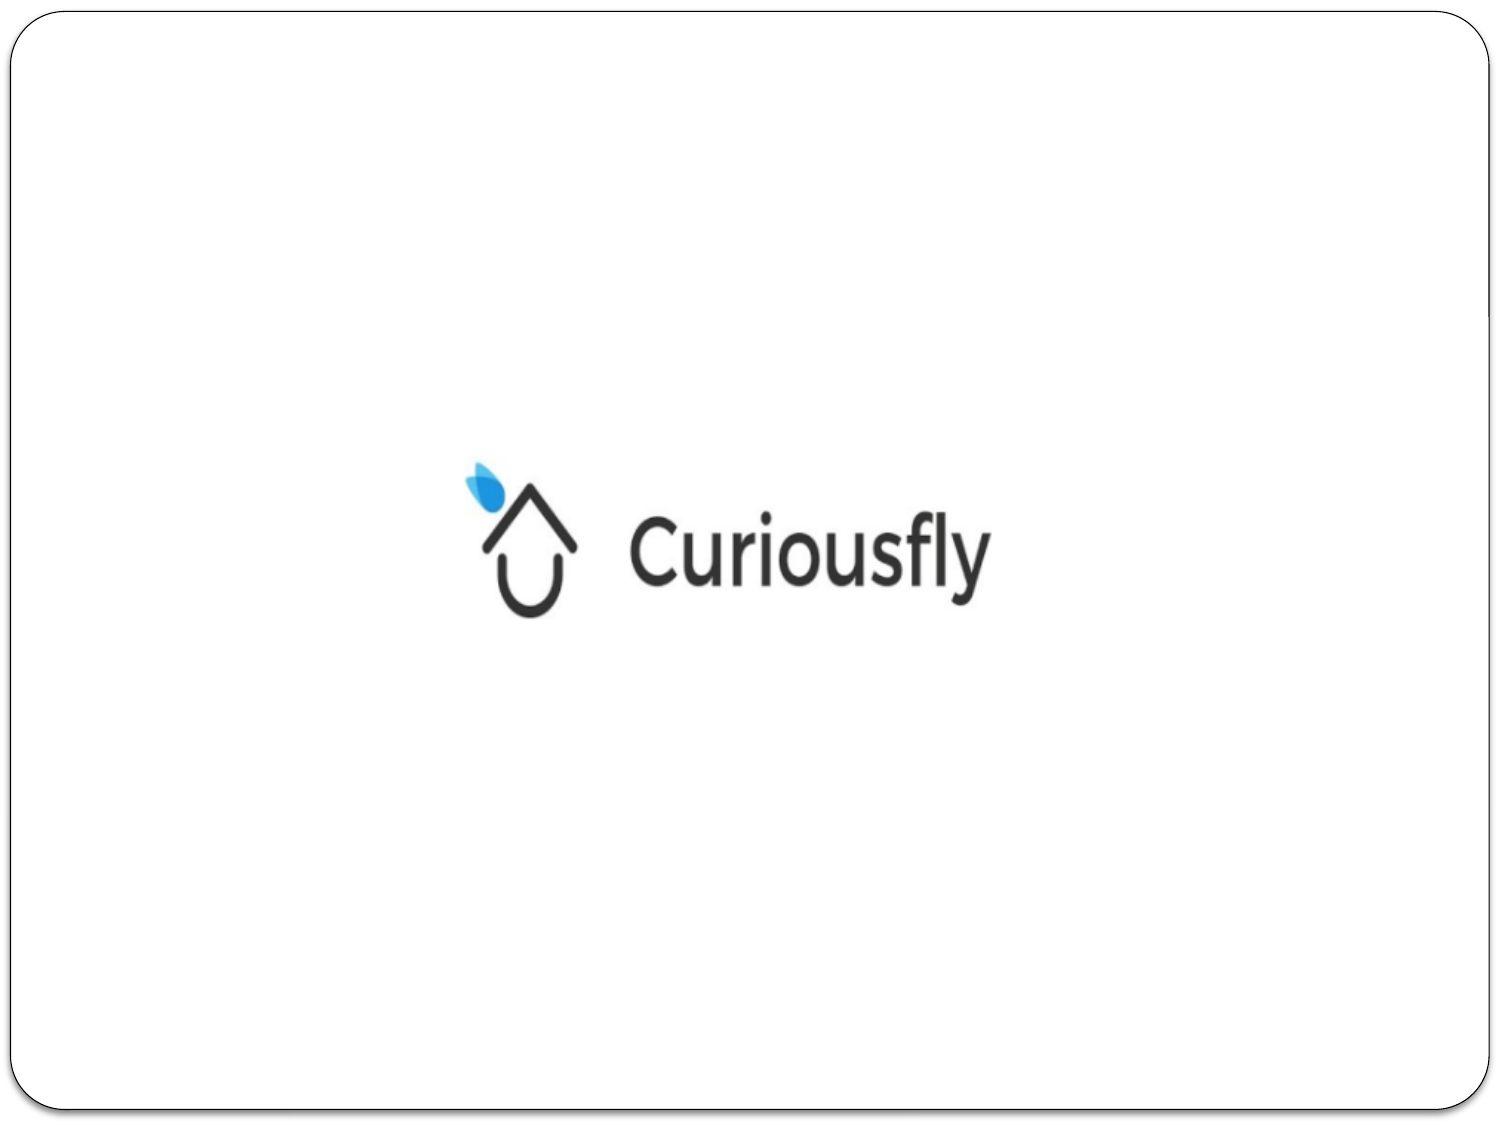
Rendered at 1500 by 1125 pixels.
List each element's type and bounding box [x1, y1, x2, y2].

picture [134, 112, 1338, 1026]
